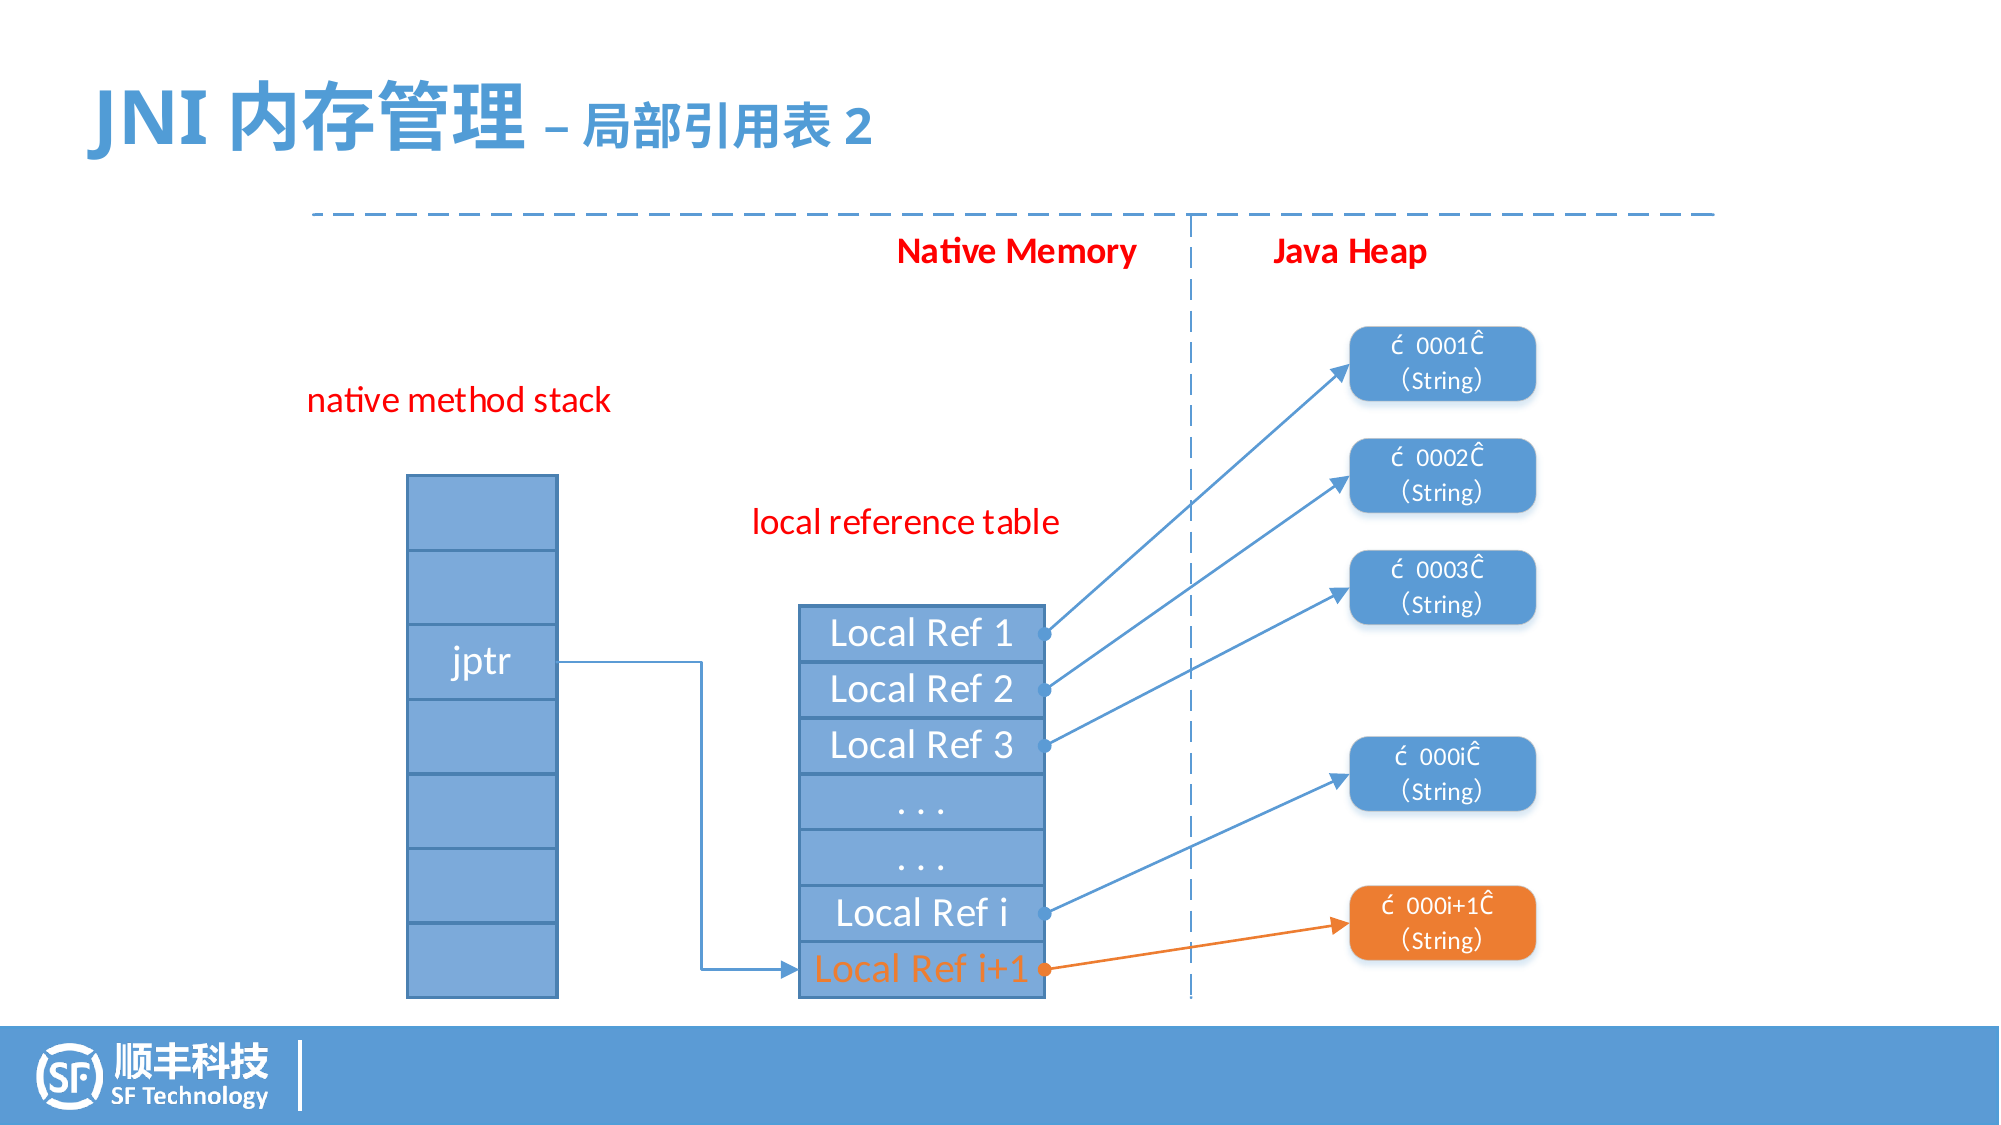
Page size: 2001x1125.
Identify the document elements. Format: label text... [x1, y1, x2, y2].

picture [285, 210, 1715, 1016]
picture [34, 1025, 292, 1125]
text_box JNI内存管理 – 局部引用表2 [79, 61, 1092, 168]
